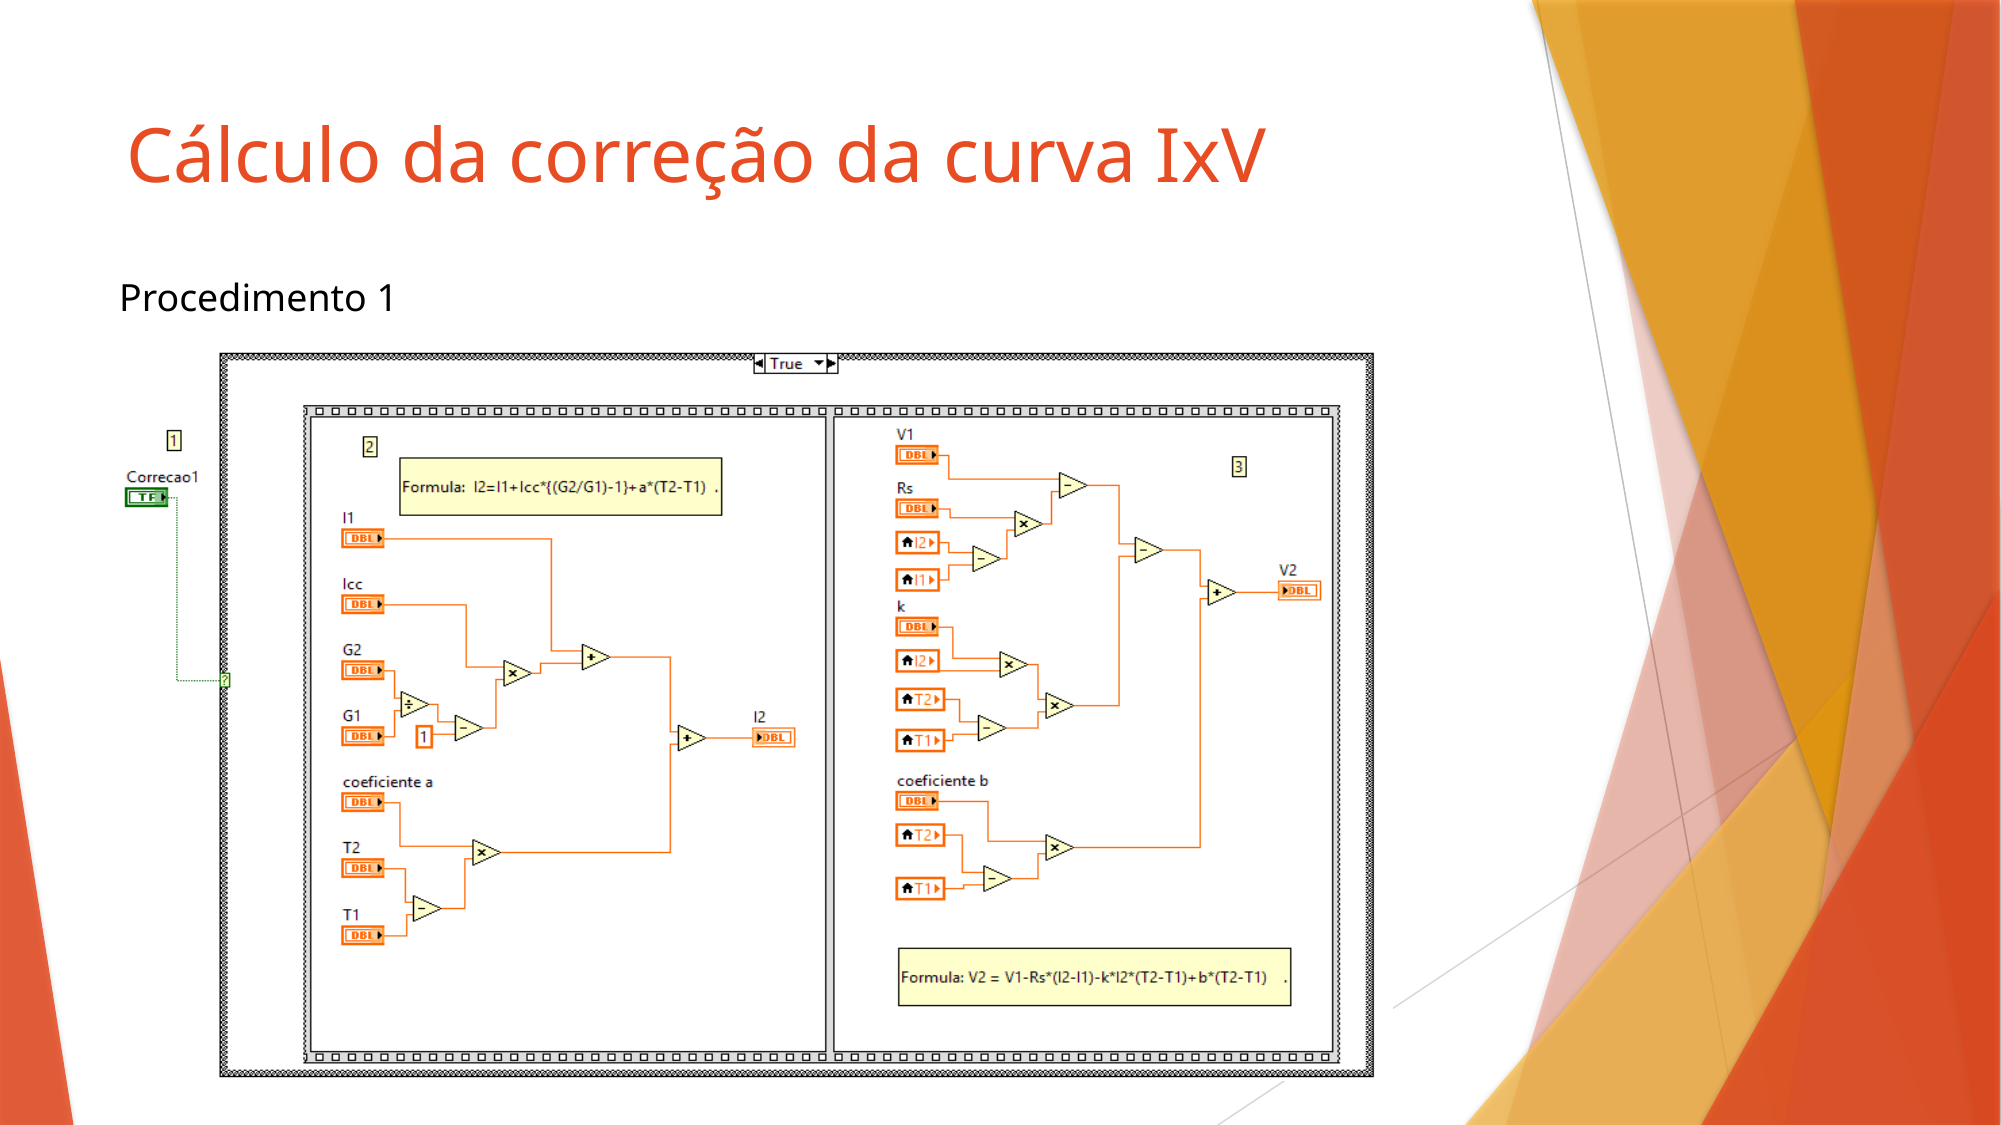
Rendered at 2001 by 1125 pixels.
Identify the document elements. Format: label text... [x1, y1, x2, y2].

text_box Procedimento 1 [104, 266, 414, 327]
title Cálculo da correção da curva IxV [111, 99, 1522, 317]
picture [120, 337, 1393, 1082]
